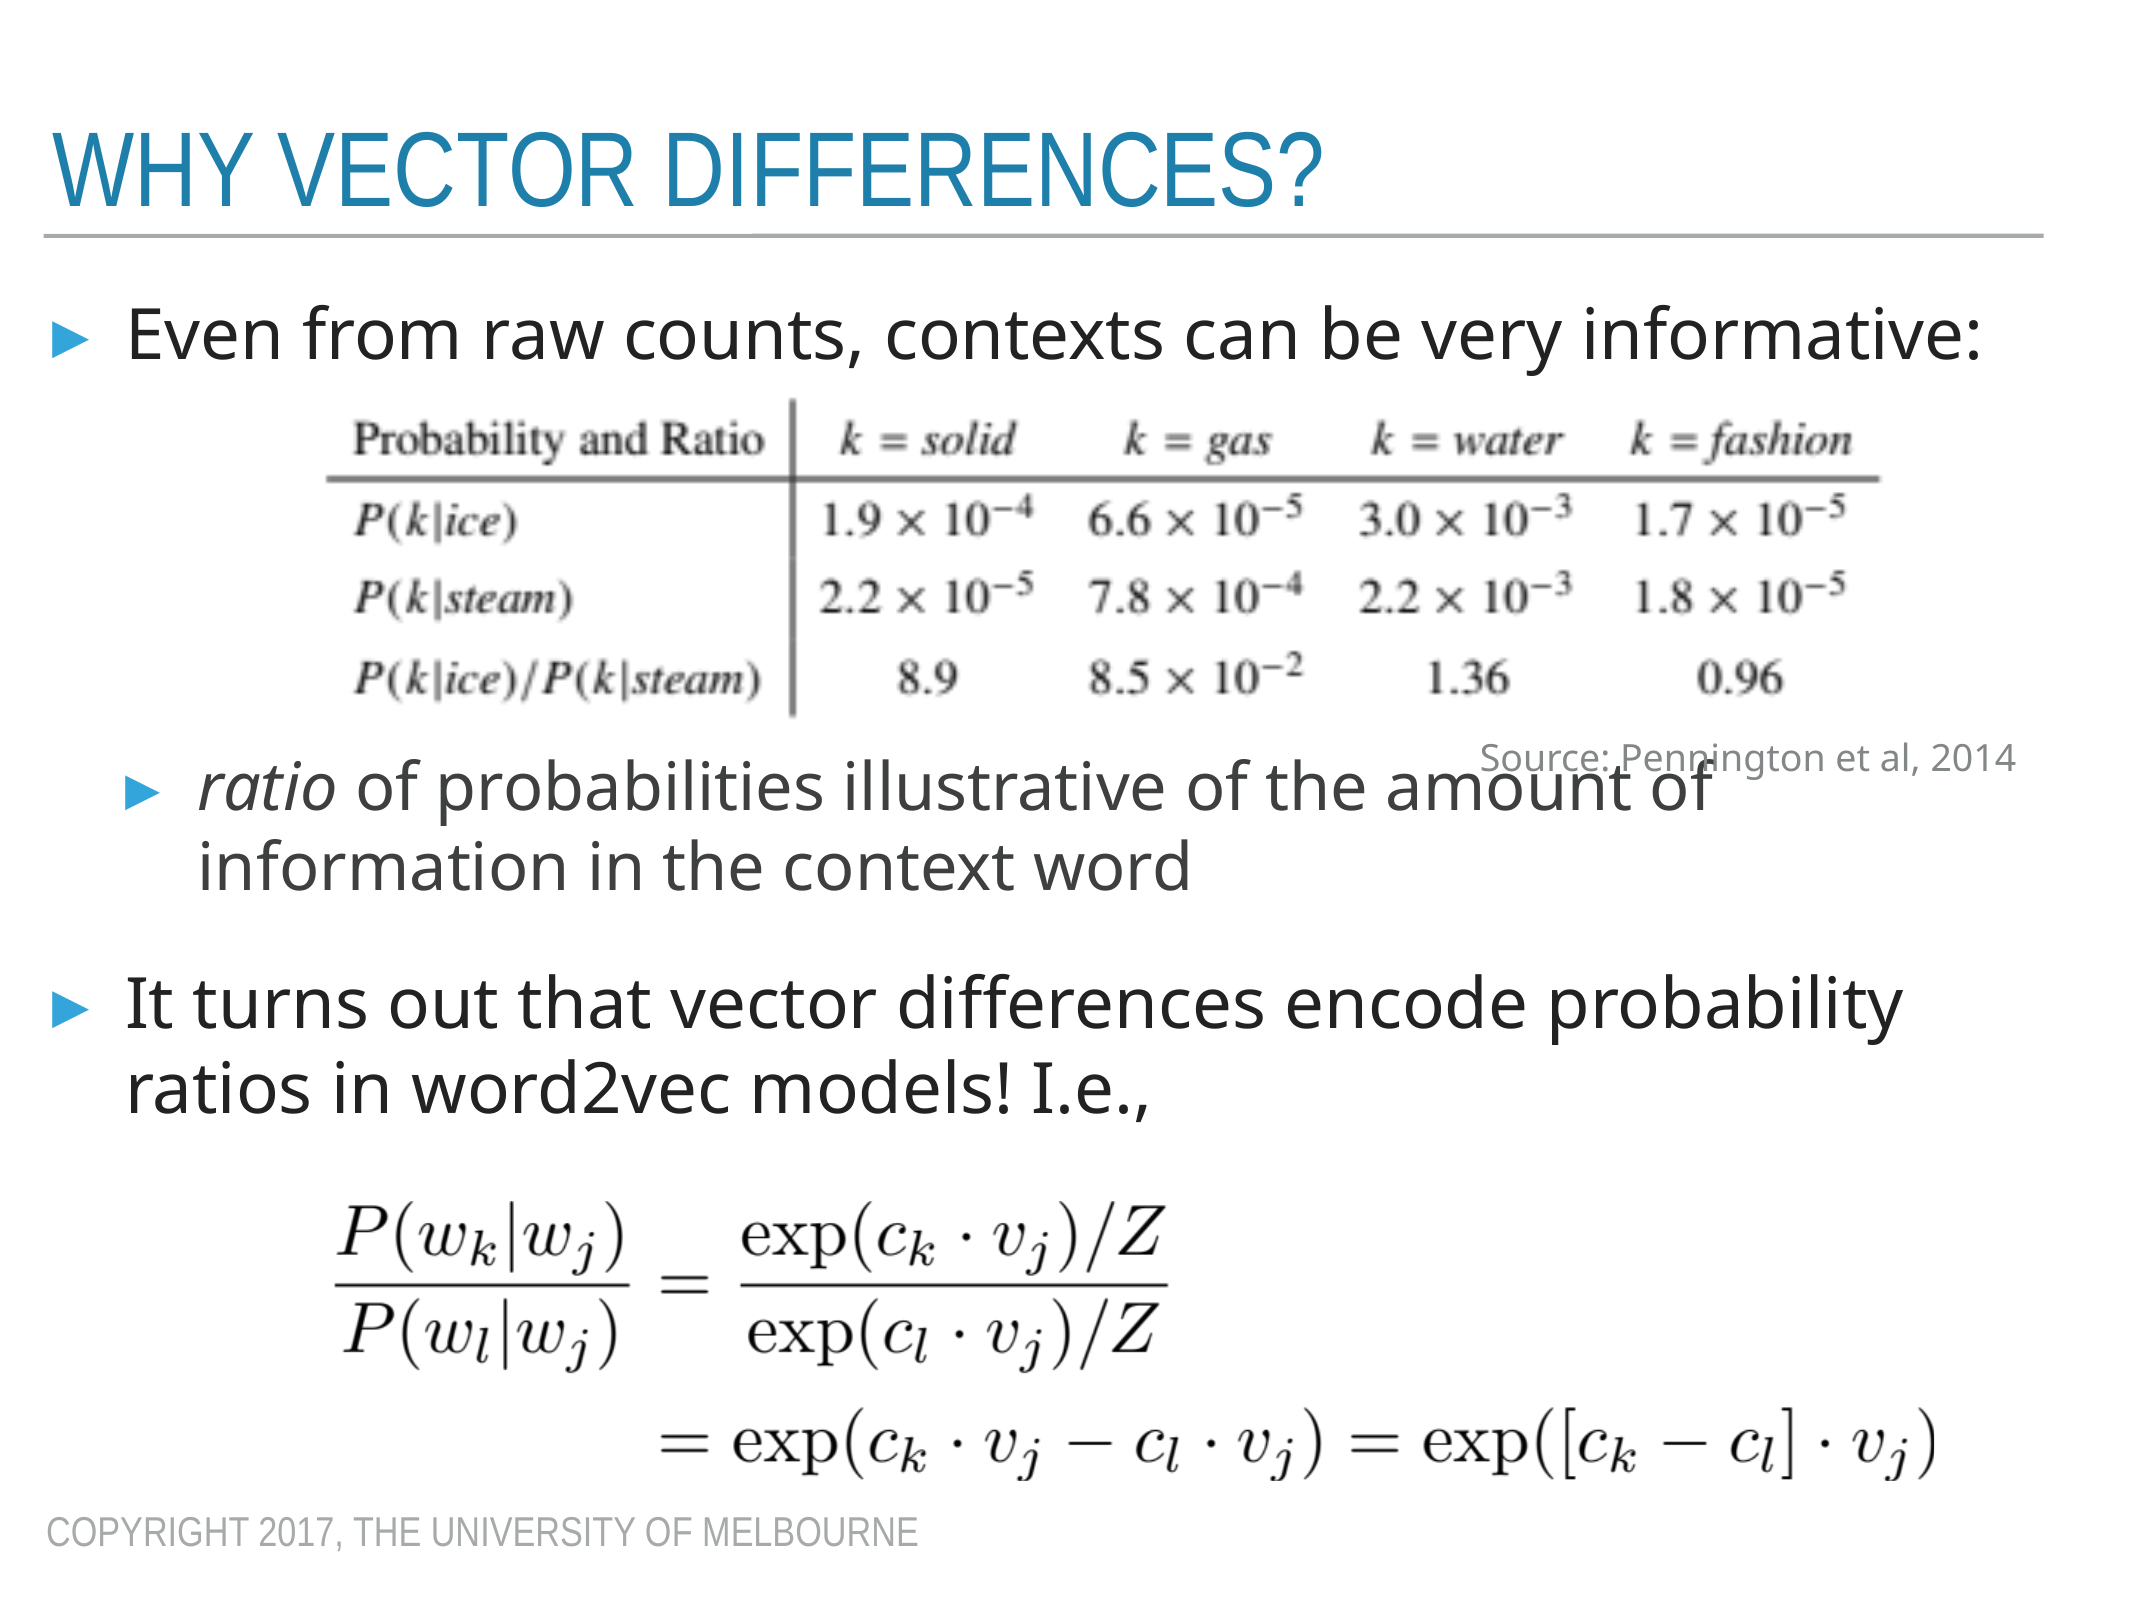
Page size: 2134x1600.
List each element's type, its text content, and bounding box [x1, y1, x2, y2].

picture [333, 1201, 1935, 1481]
picture [310, 396, 1895, 748]
text_box Source: Pennington et al, 2014 [1465, 726, 2045, 787]
list Even from raw counts, contexts can be very informative: ratio of probabilities illustrative of the amount of information in the context word It turns out that vector differences encode probability ratios in word2vec models! I.e., [43, 279, 2045, 1560]
title WHY vector differences? [43, 116, 2045, 236]
